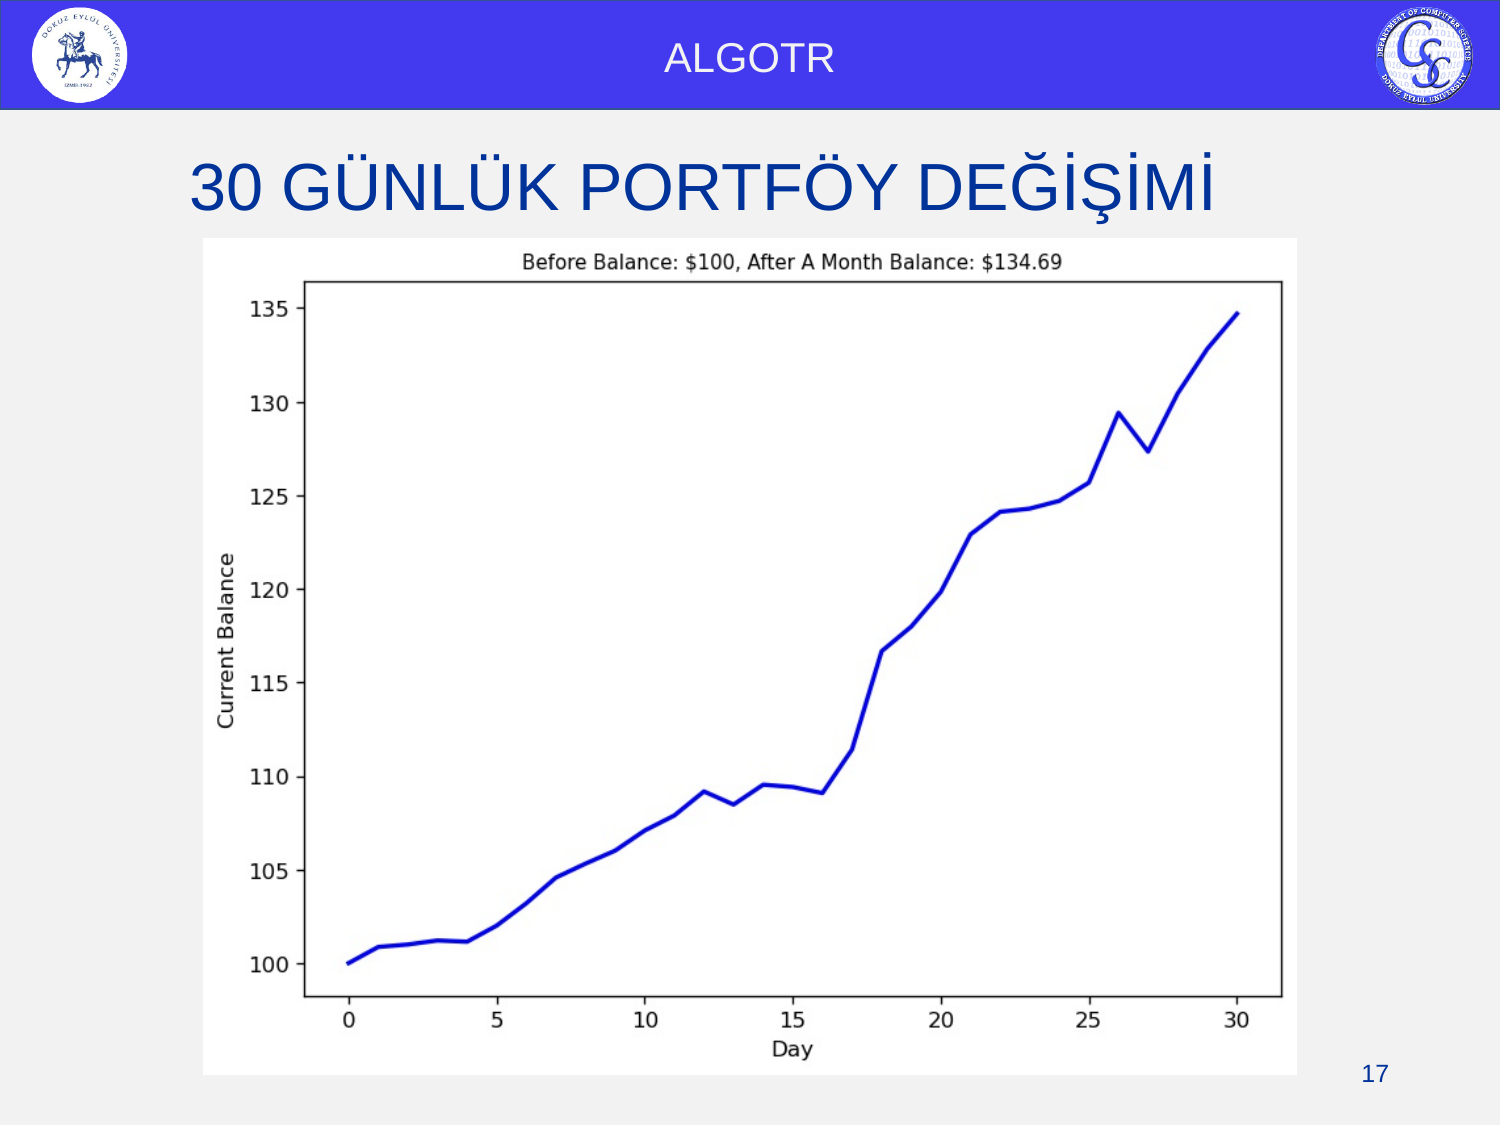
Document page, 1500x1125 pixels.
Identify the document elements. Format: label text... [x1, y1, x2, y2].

title 30 GÜNLÜK PORTFÖY DEĞİŞİMİ [181, 115, 1476, 263]
picture [23, 3, 137, 113]
text_box ALGOTR [307, 23, 1193, 89]
picture [1369, 3, 1479, 108]
slide_number 17 [1351, 1050, 1398, 1095]
picture [203, 238, 1297, 1075]
